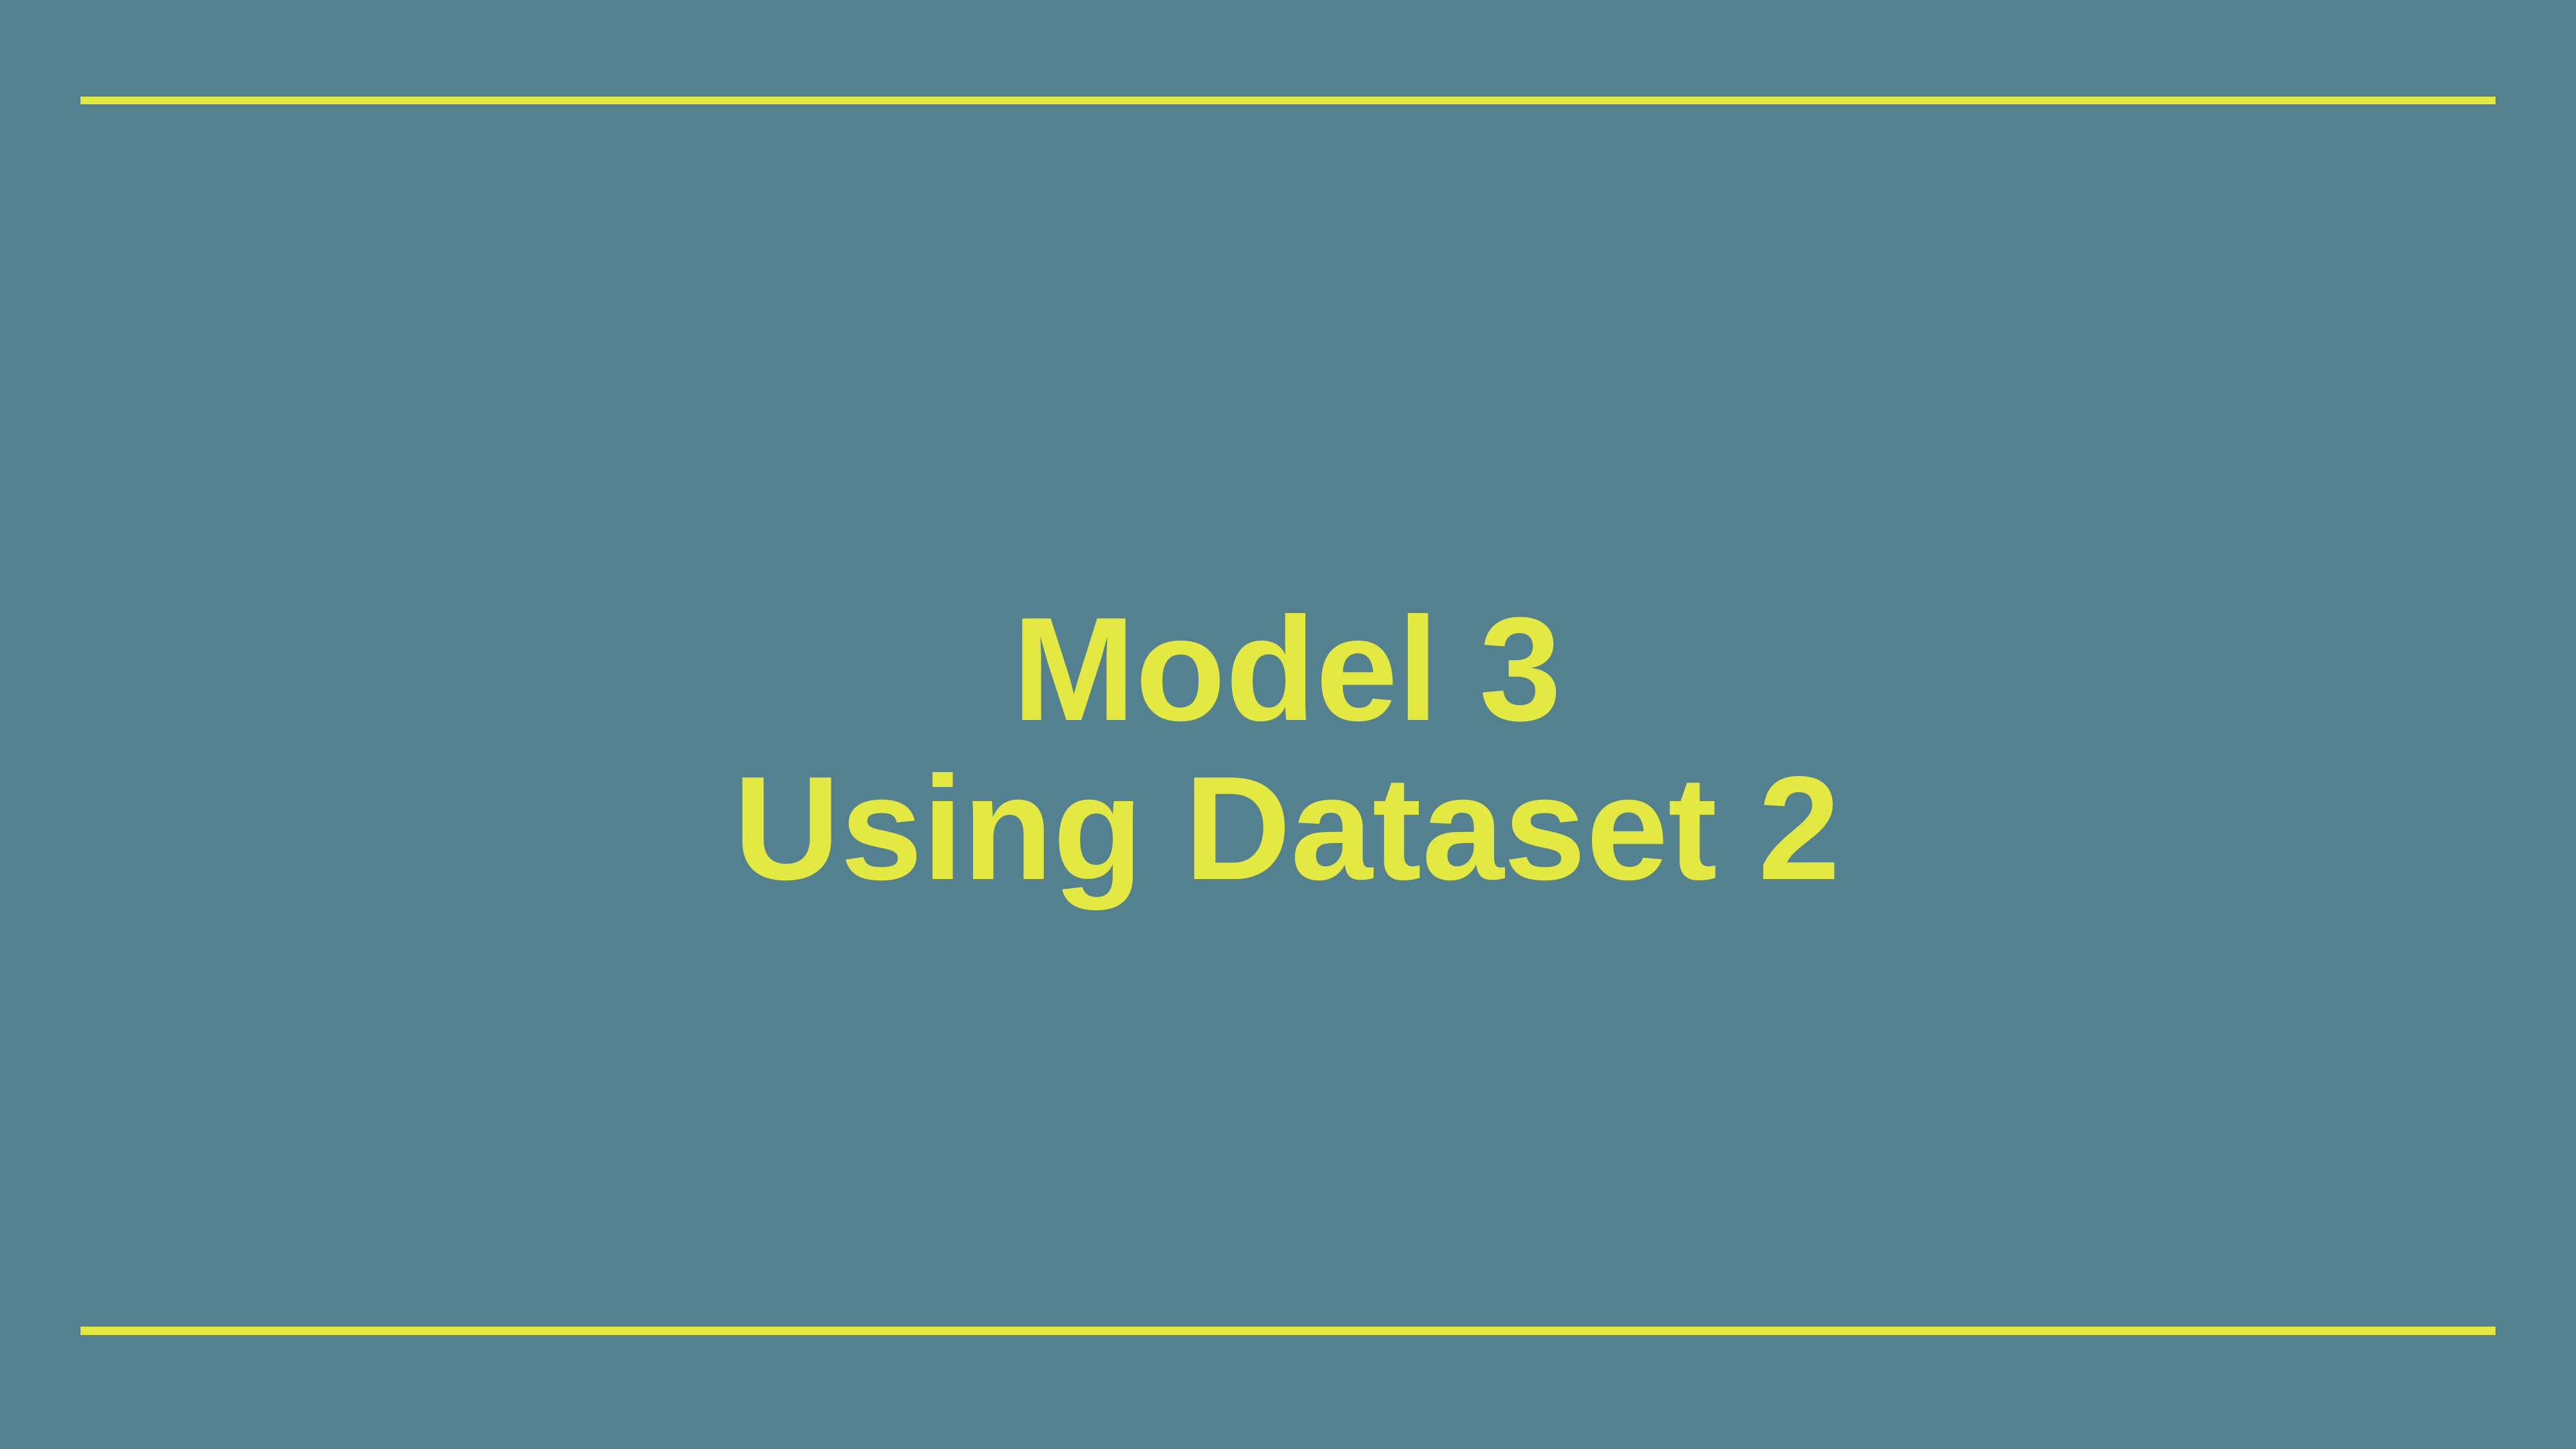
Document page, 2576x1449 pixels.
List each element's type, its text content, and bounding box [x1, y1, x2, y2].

title Model 3 Using Dataset 2 [220, 453, 2355, 1051]
